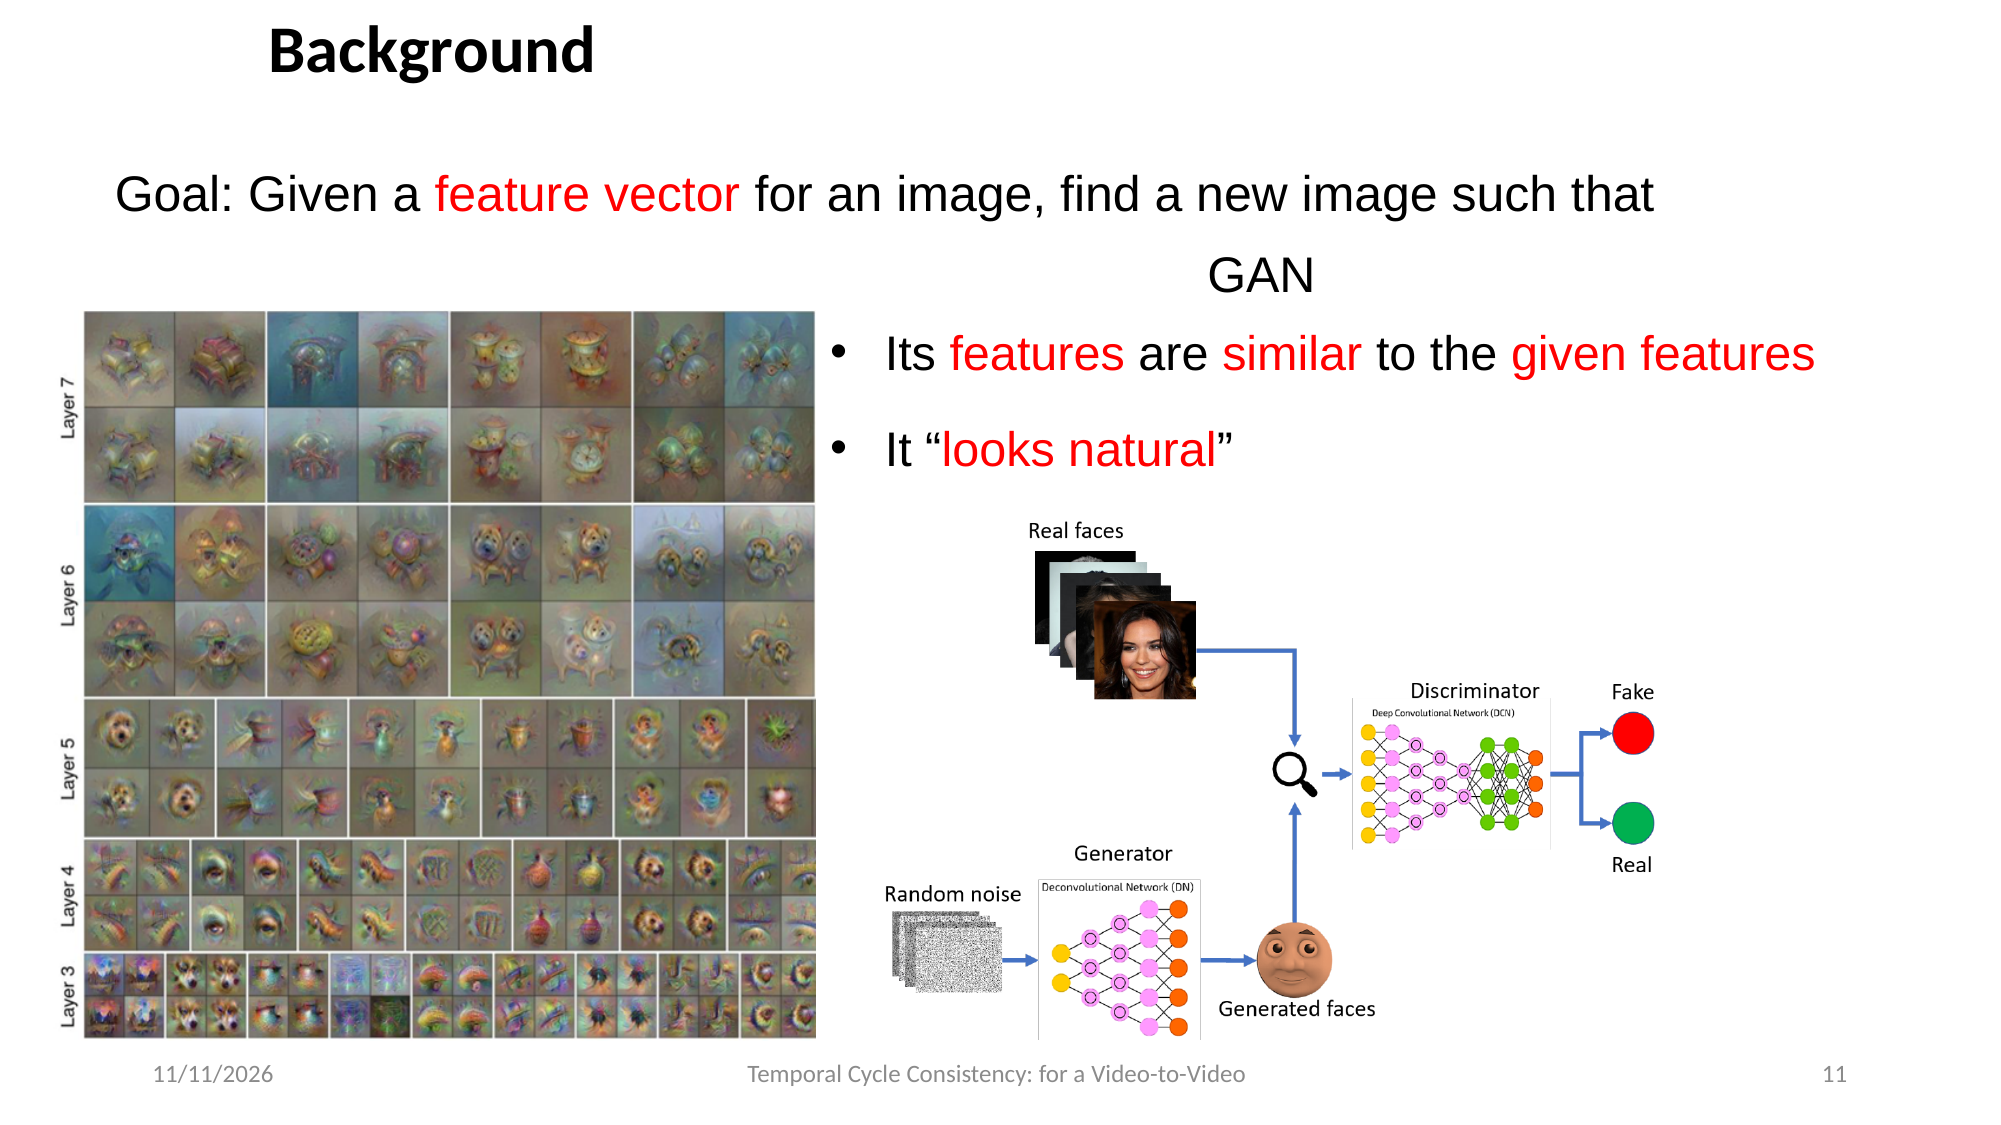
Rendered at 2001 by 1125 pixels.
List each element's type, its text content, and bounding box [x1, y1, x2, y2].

slide_number 11 [1412, 1042, 1863, 1103]
text_box Its features are similar to the given features It “looks natural” [815, 297, 1875, 485]
footer Temporal Cycle Consistency: for a Video-to-Video [662, 1042, 1338, 1103]
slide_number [137, 1042, 588, 1103]
text_box GAN [1192, 234, 1346, 310]
picture [869, 508, 1669, 1040]
picture [49, 310, 816, 1041]
text_box Goal: Given a feature vector for an image, find a new image such that [100, 153, 1867, 289]
title Background [252, 13, 1863, 151]
